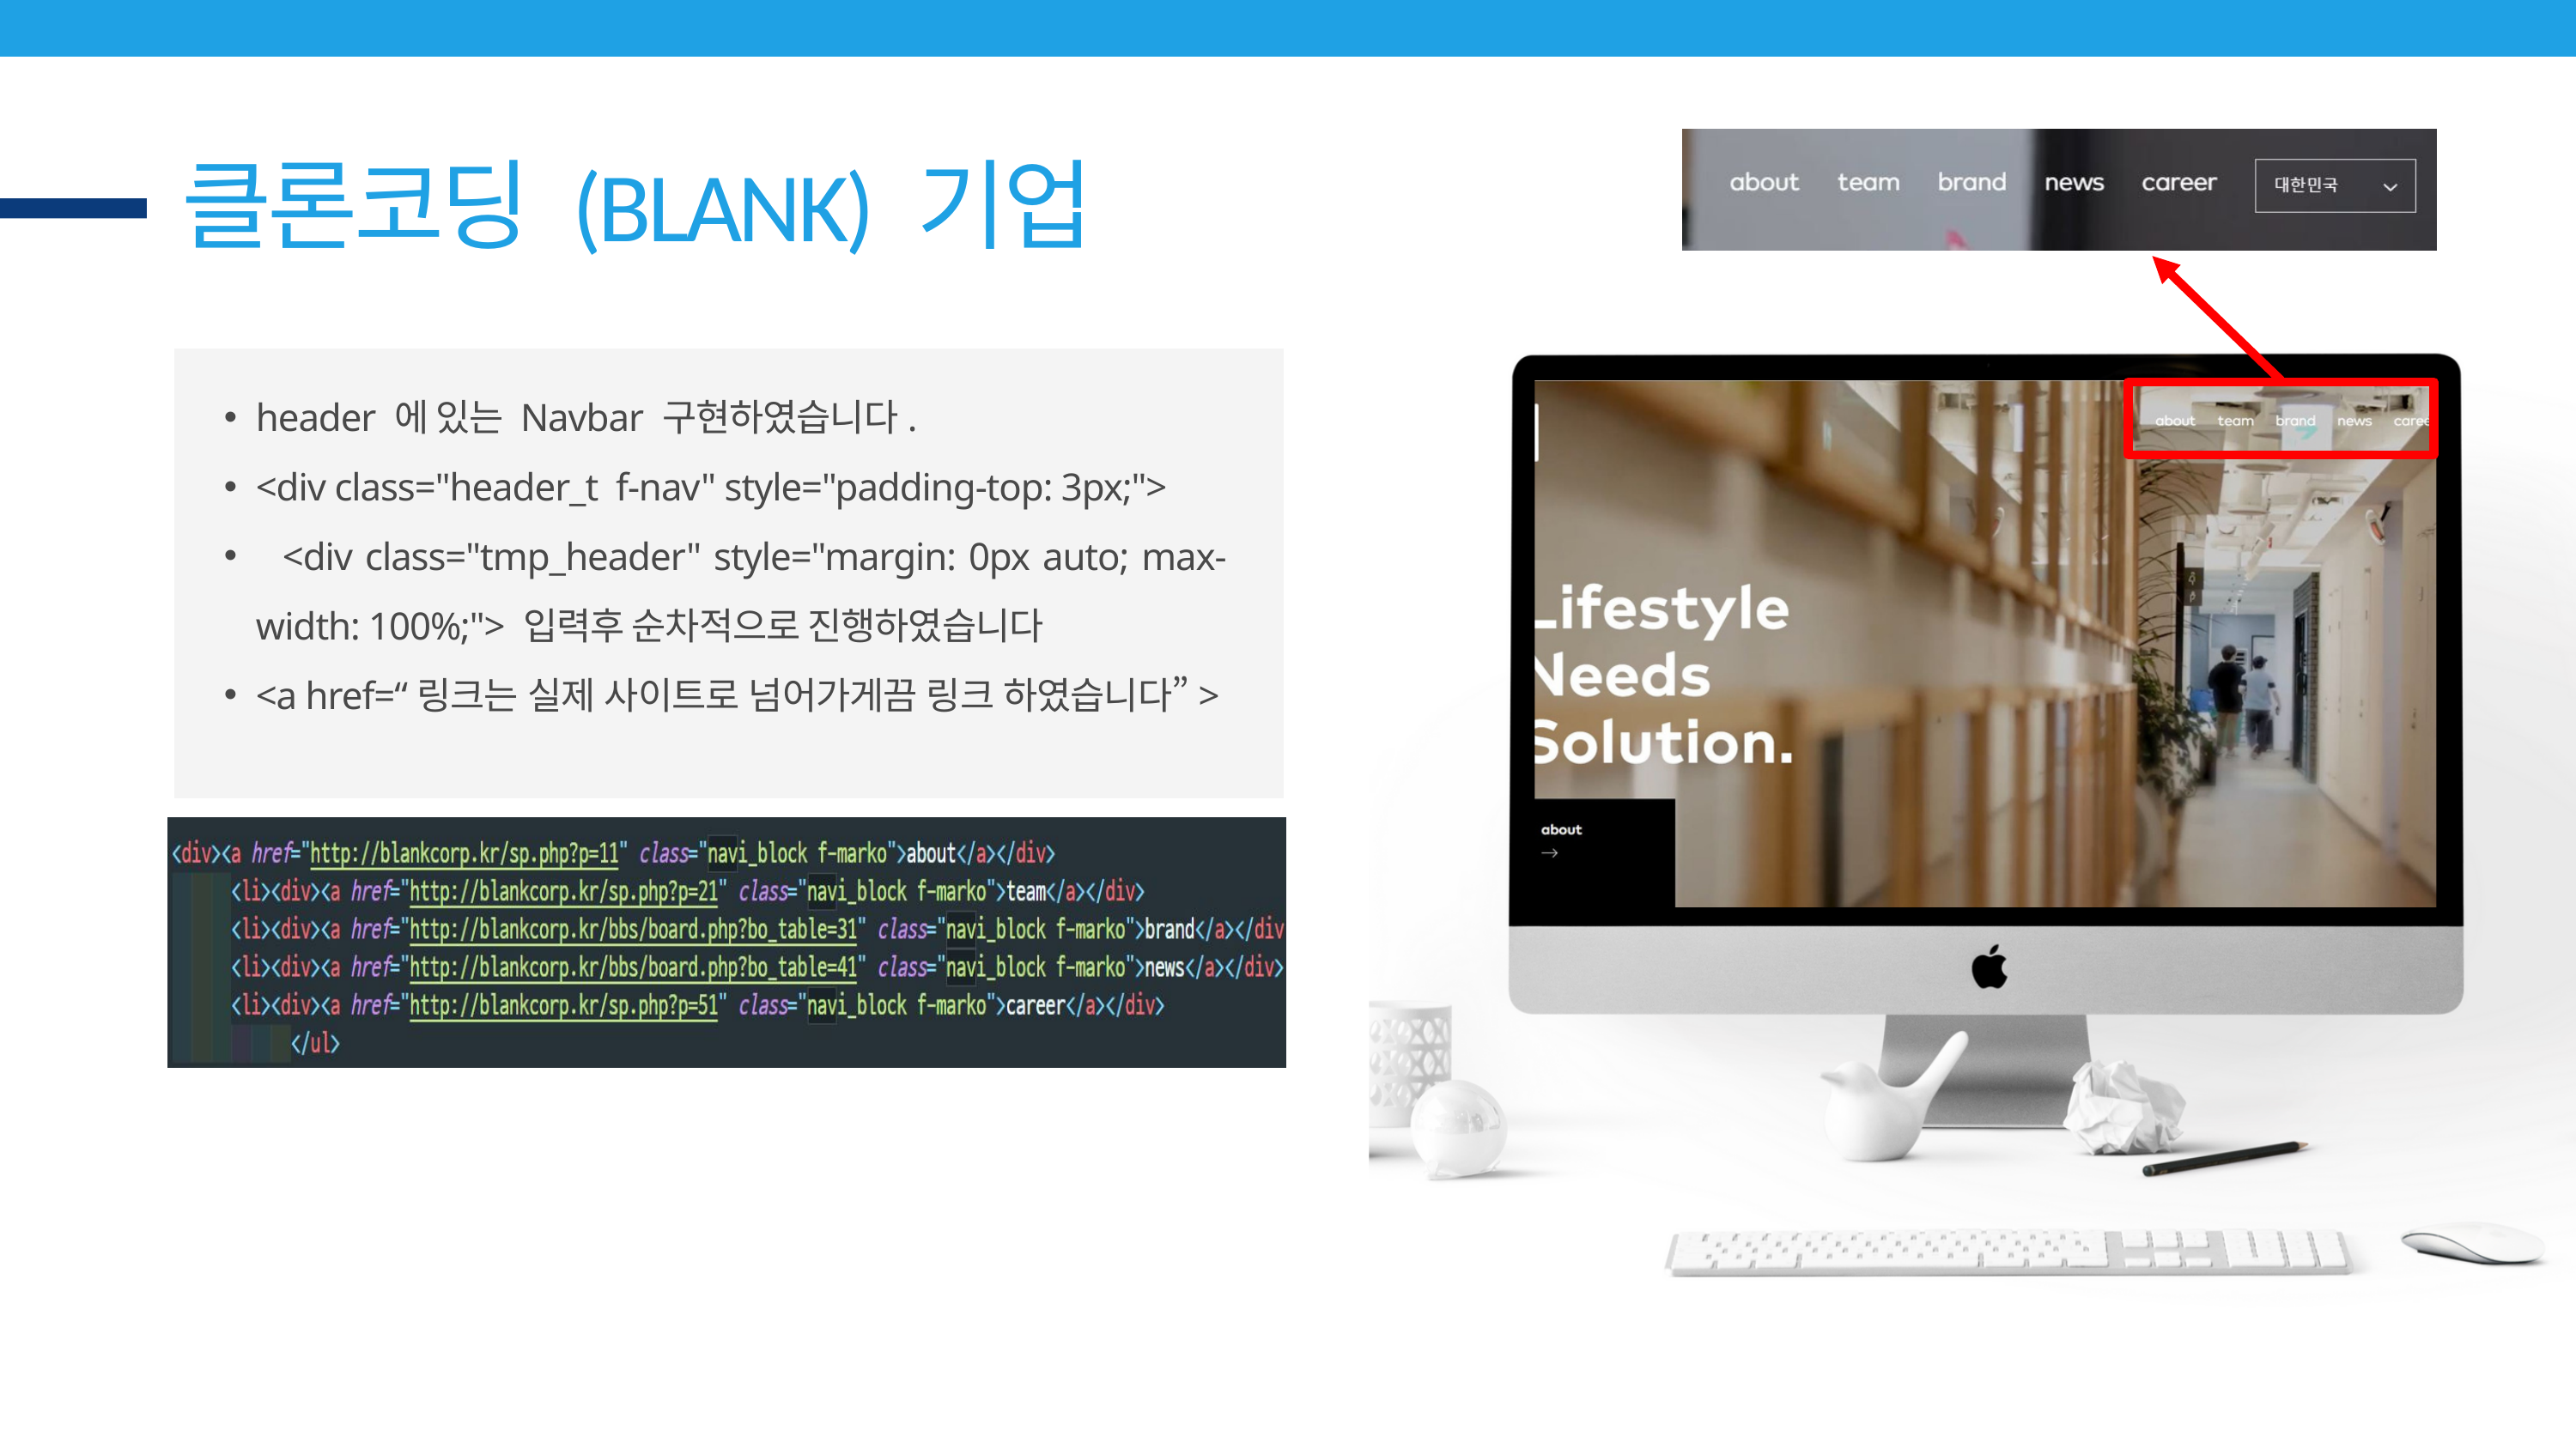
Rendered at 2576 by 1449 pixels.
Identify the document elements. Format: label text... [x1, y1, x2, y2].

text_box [174, 348, 1284, 799]
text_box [2152, 255, 2281, 381]
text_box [0, 0, 2576, 58]
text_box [1369, 67, 2576, 1449]
text_box 클론코딩 (BLANK) 기업 [181, 142, 1288, 262]
picture [1682, 129, 2437, 252]
picture [167, 817, 1287, 1069]
